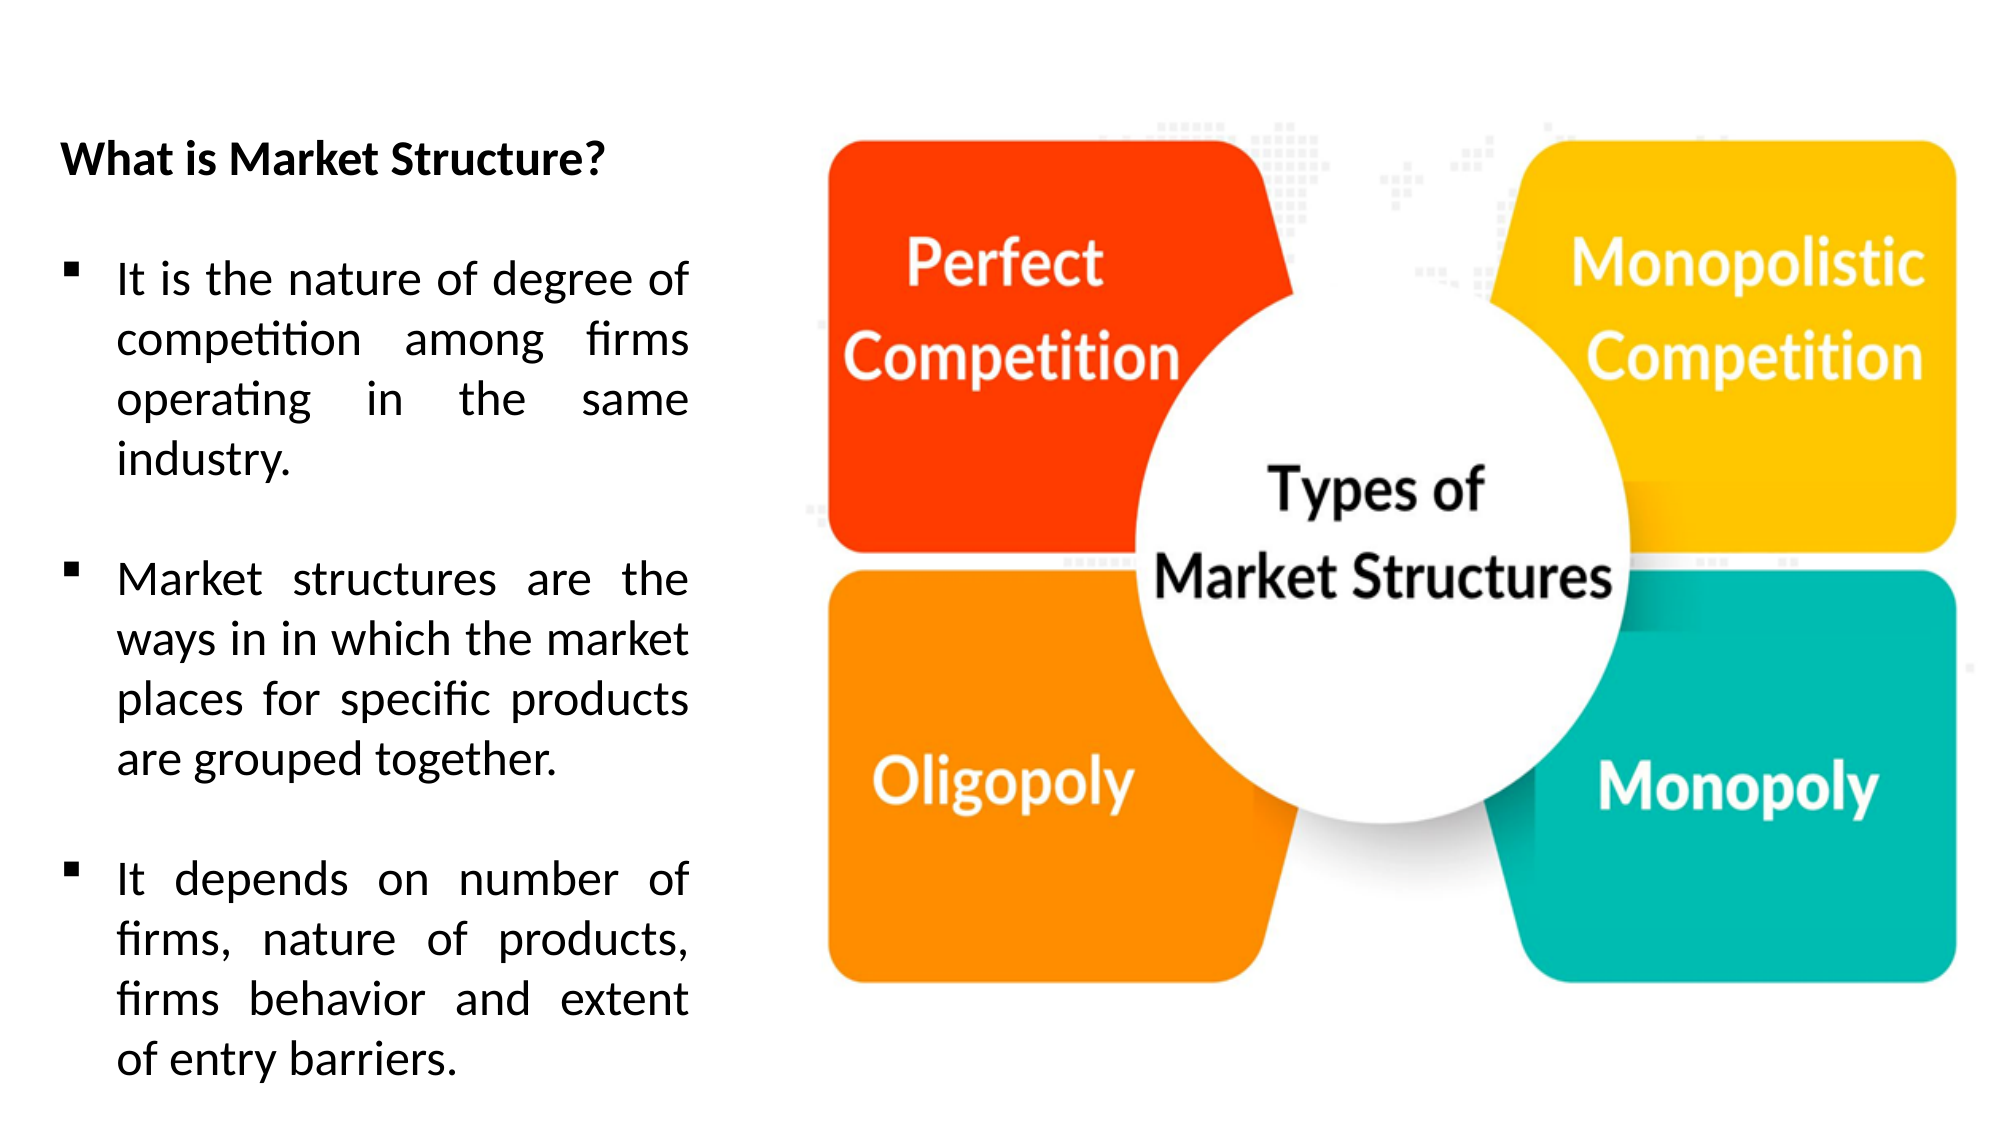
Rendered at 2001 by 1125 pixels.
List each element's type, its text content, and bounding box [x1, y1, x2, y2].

text_box What is Market Structure? It is the nature of degree of competition among firms operating in the same industry. Market structures are the ways in in which the market places for specific products are grouped together. It depends on number of firms, nature of products, firms behavior and extent of entry barriers. [45, 118, 705, 1093]
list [704, 105, 1985, 1047]
